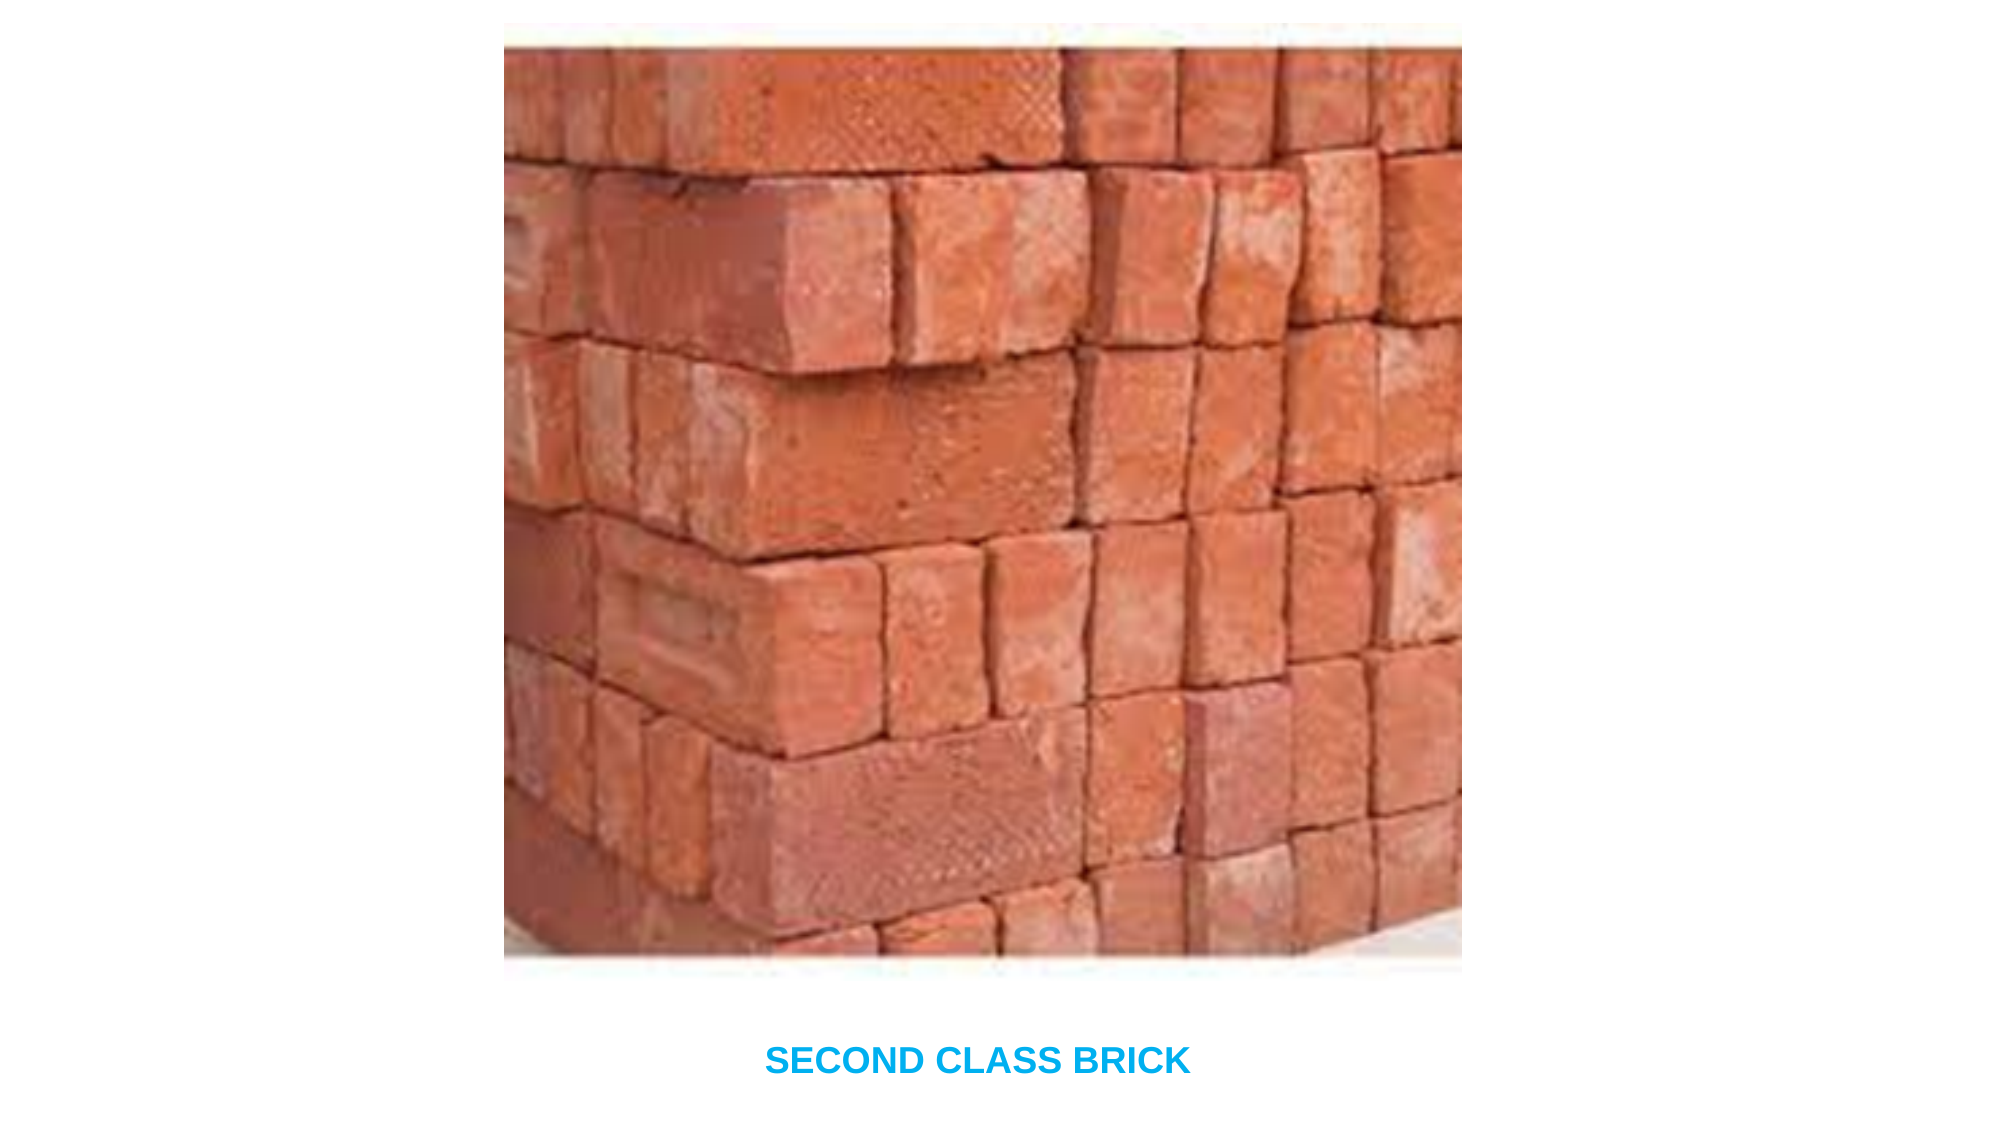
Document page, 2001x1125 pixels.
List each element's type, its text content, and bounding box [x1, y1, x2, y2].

text_box SECOND CLASS BRICK [750, 1006, 1750, 1089]
picture [504, 23, 1462, 981]
